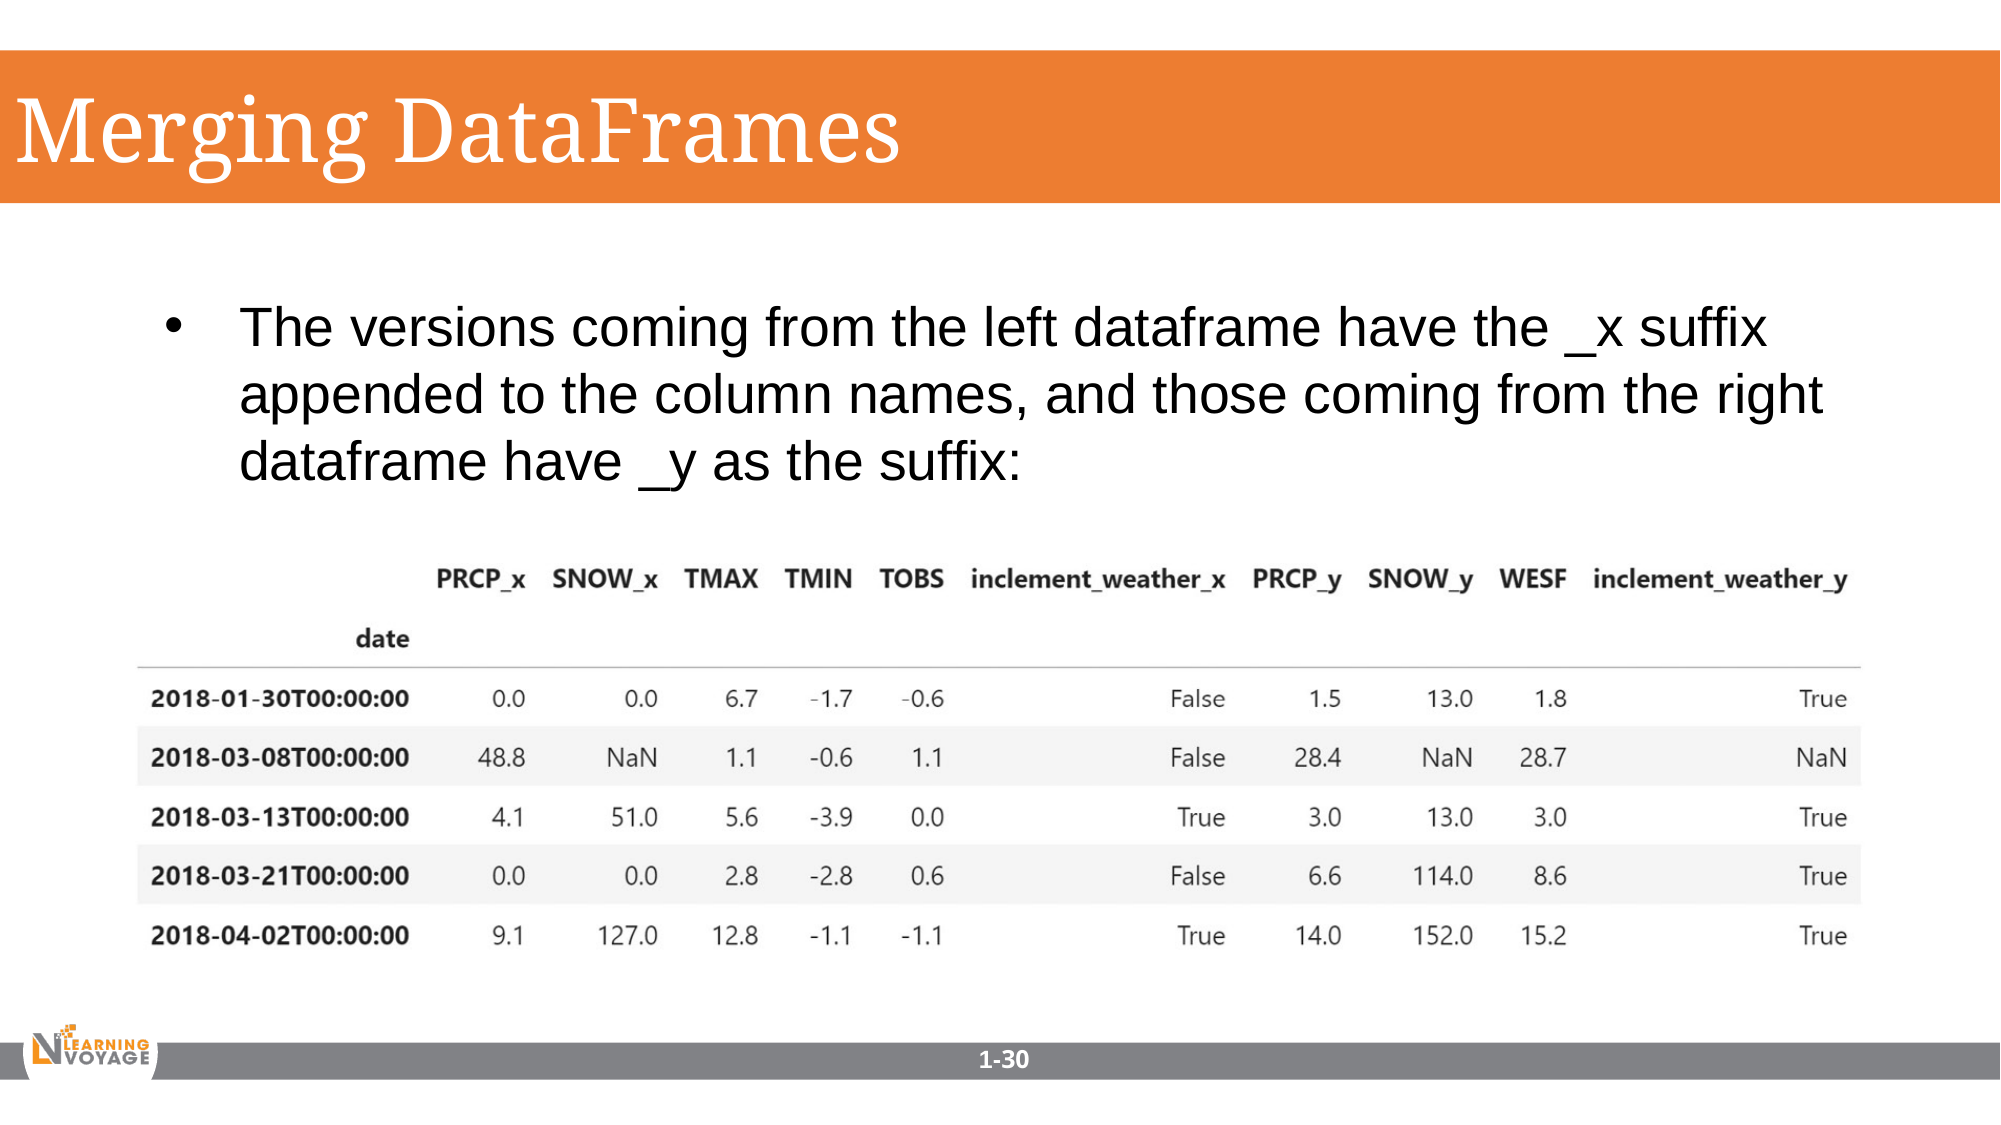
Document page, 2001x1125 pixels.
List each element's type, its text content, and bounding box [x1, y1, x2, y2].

text_box The versions coming from the left dataframe have the _x suffix appended to the column names, and those coming from the right dataframe have _y as the suffix: [164, 288, 1836, 492]
slide_number 1-30 [923, 1026, 1045, 1095]
picture [0, 563, 1865, 1125]
text_box Merging DataFrames [0, 49, 2000, 204]
